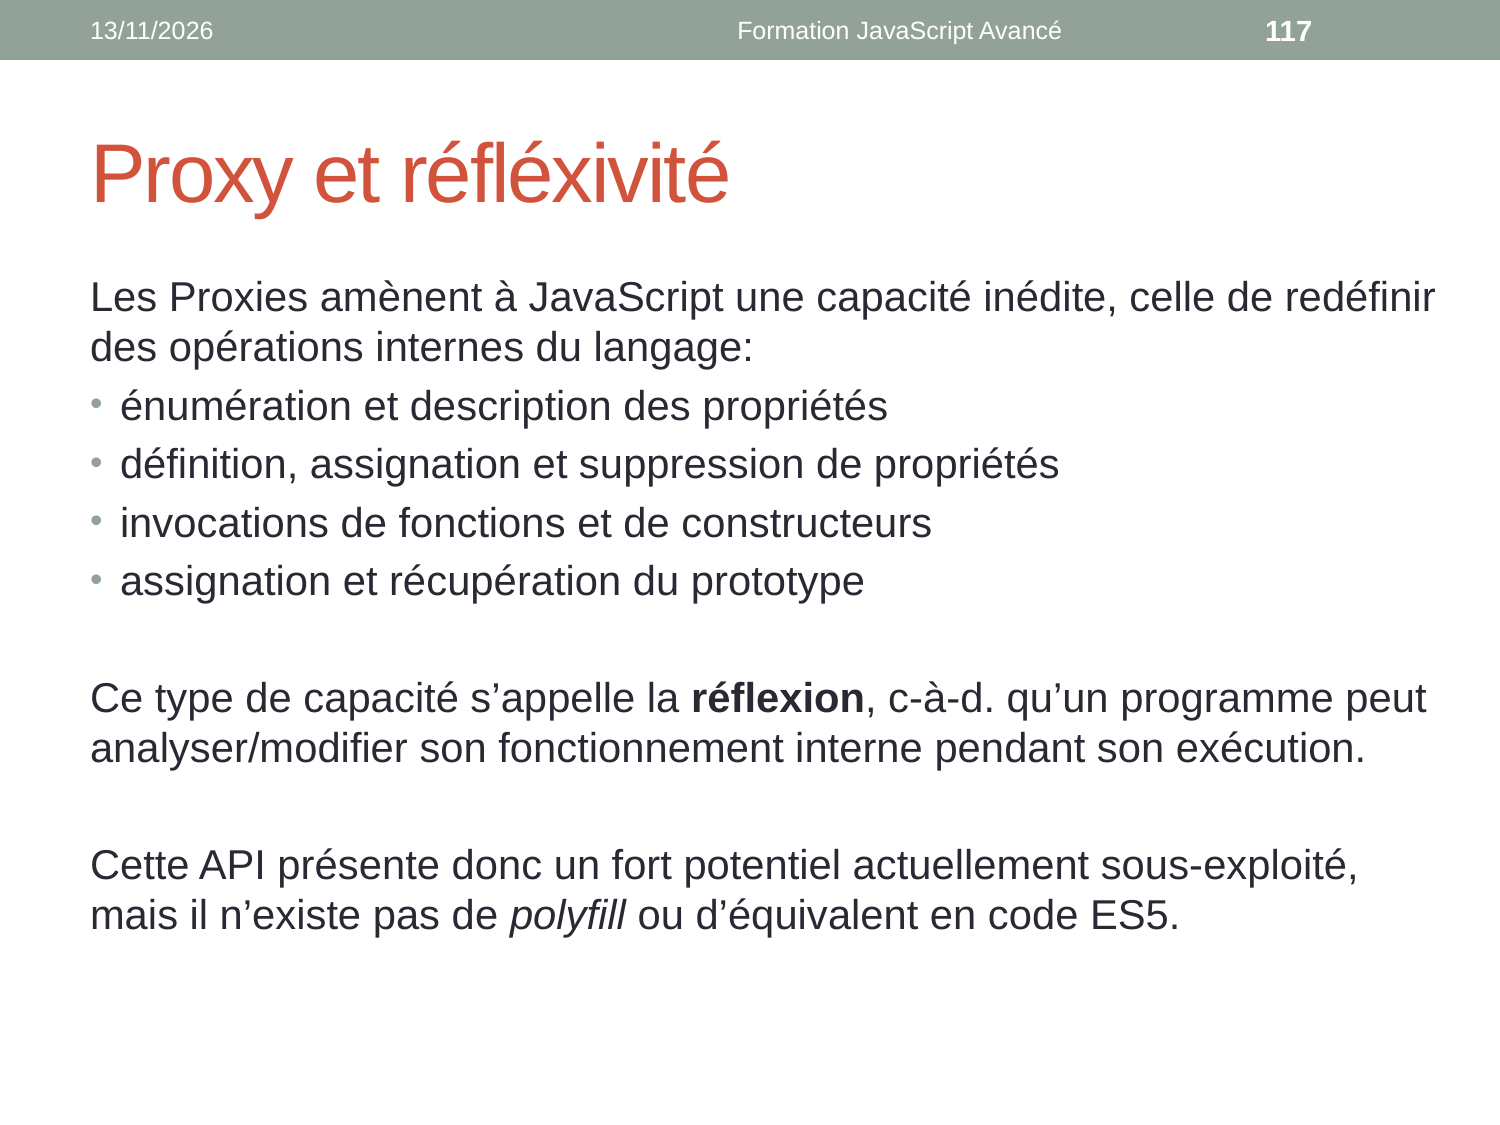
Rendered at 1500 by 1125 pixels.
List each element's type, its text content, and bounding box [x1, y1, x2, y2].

footer Formation JavaScript Avancé [562, 3, 1238, 57]
list Les Proxies amènent à JavaScript une capacité inédite, celle de redéfinir des opérations internes du langage: énumération et description des propriétés définition, assignation et suppression de propriétés invocations de fonctions et de constructeurs assignation et récupération du prototype Ce type de capacité s’appelle la réflexion, c-à-d. qu’un programme peut analyser/modifier son fonctionnement interne pendant son exécution. Cette API présente donc un fort potentiel actuellement sous-exploité, mais il n’existe pas de polyfill ou d’équivalent en code ES5. [75, 262, 1459, 1063]
title Proxy et réfléxivité [75, 87, 1425, 250]
slide_number 117 [1250, 3, 1425, 57]
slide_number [75, 3, 550, 57]
